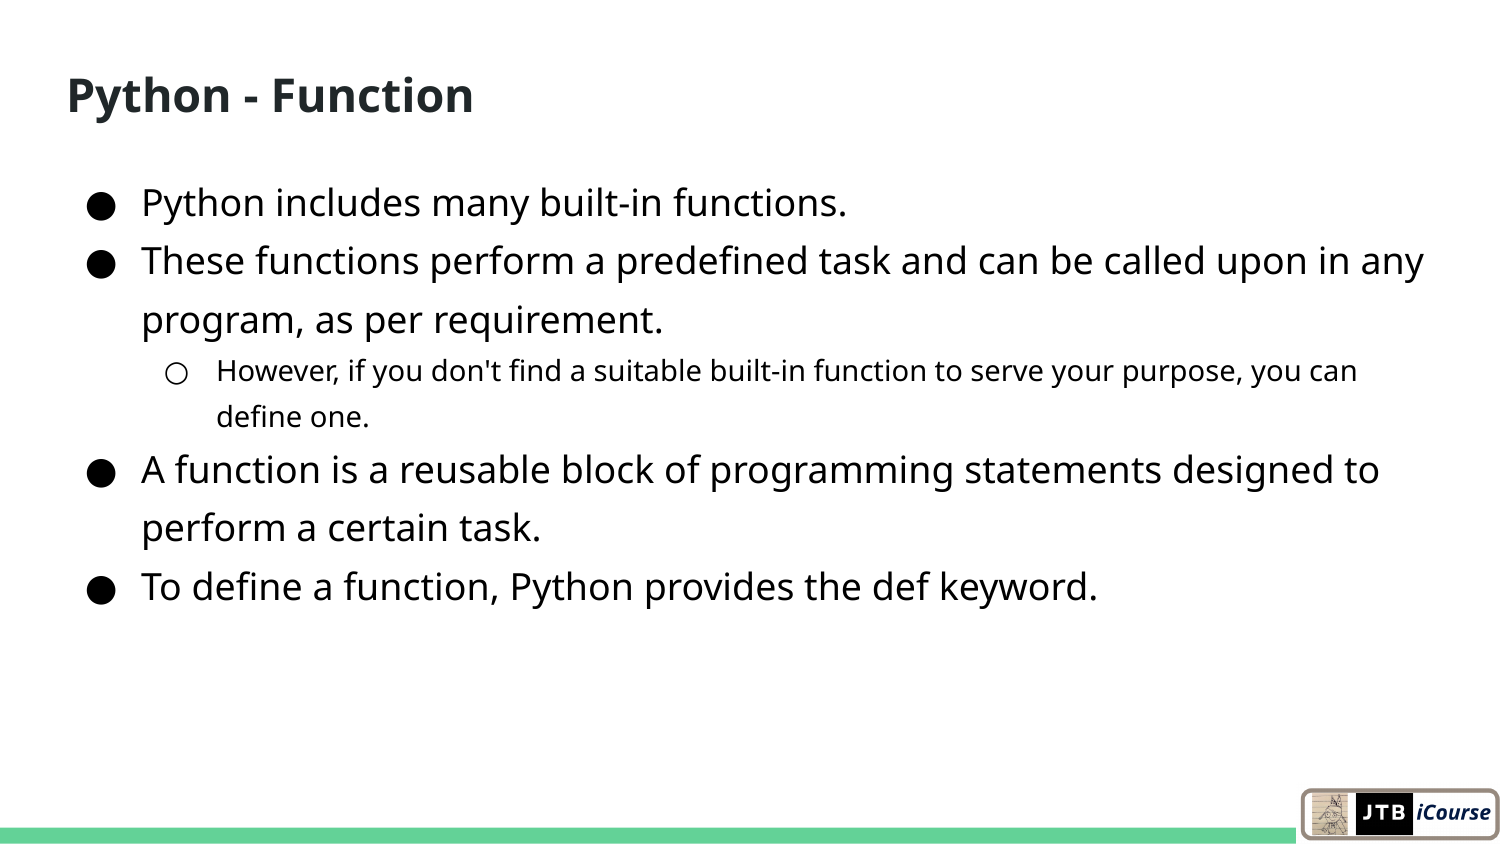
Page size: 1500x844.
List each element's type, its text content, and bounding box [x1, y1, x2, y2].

picture [1296, 782, 1500, 844]
title Python - Function [51, 48, 1449, 142]
list Python includes many built-in functions. These functions perform a predefined task and can be called upon in any program, as per requirement. However, if you don't find a suitable built-in function to serve your purpose, you can define one. A function is a reusable block of programming statements designed to perform a certain task. To define a function, Python provides the def keyword. [51, 153, 1449, 746]
